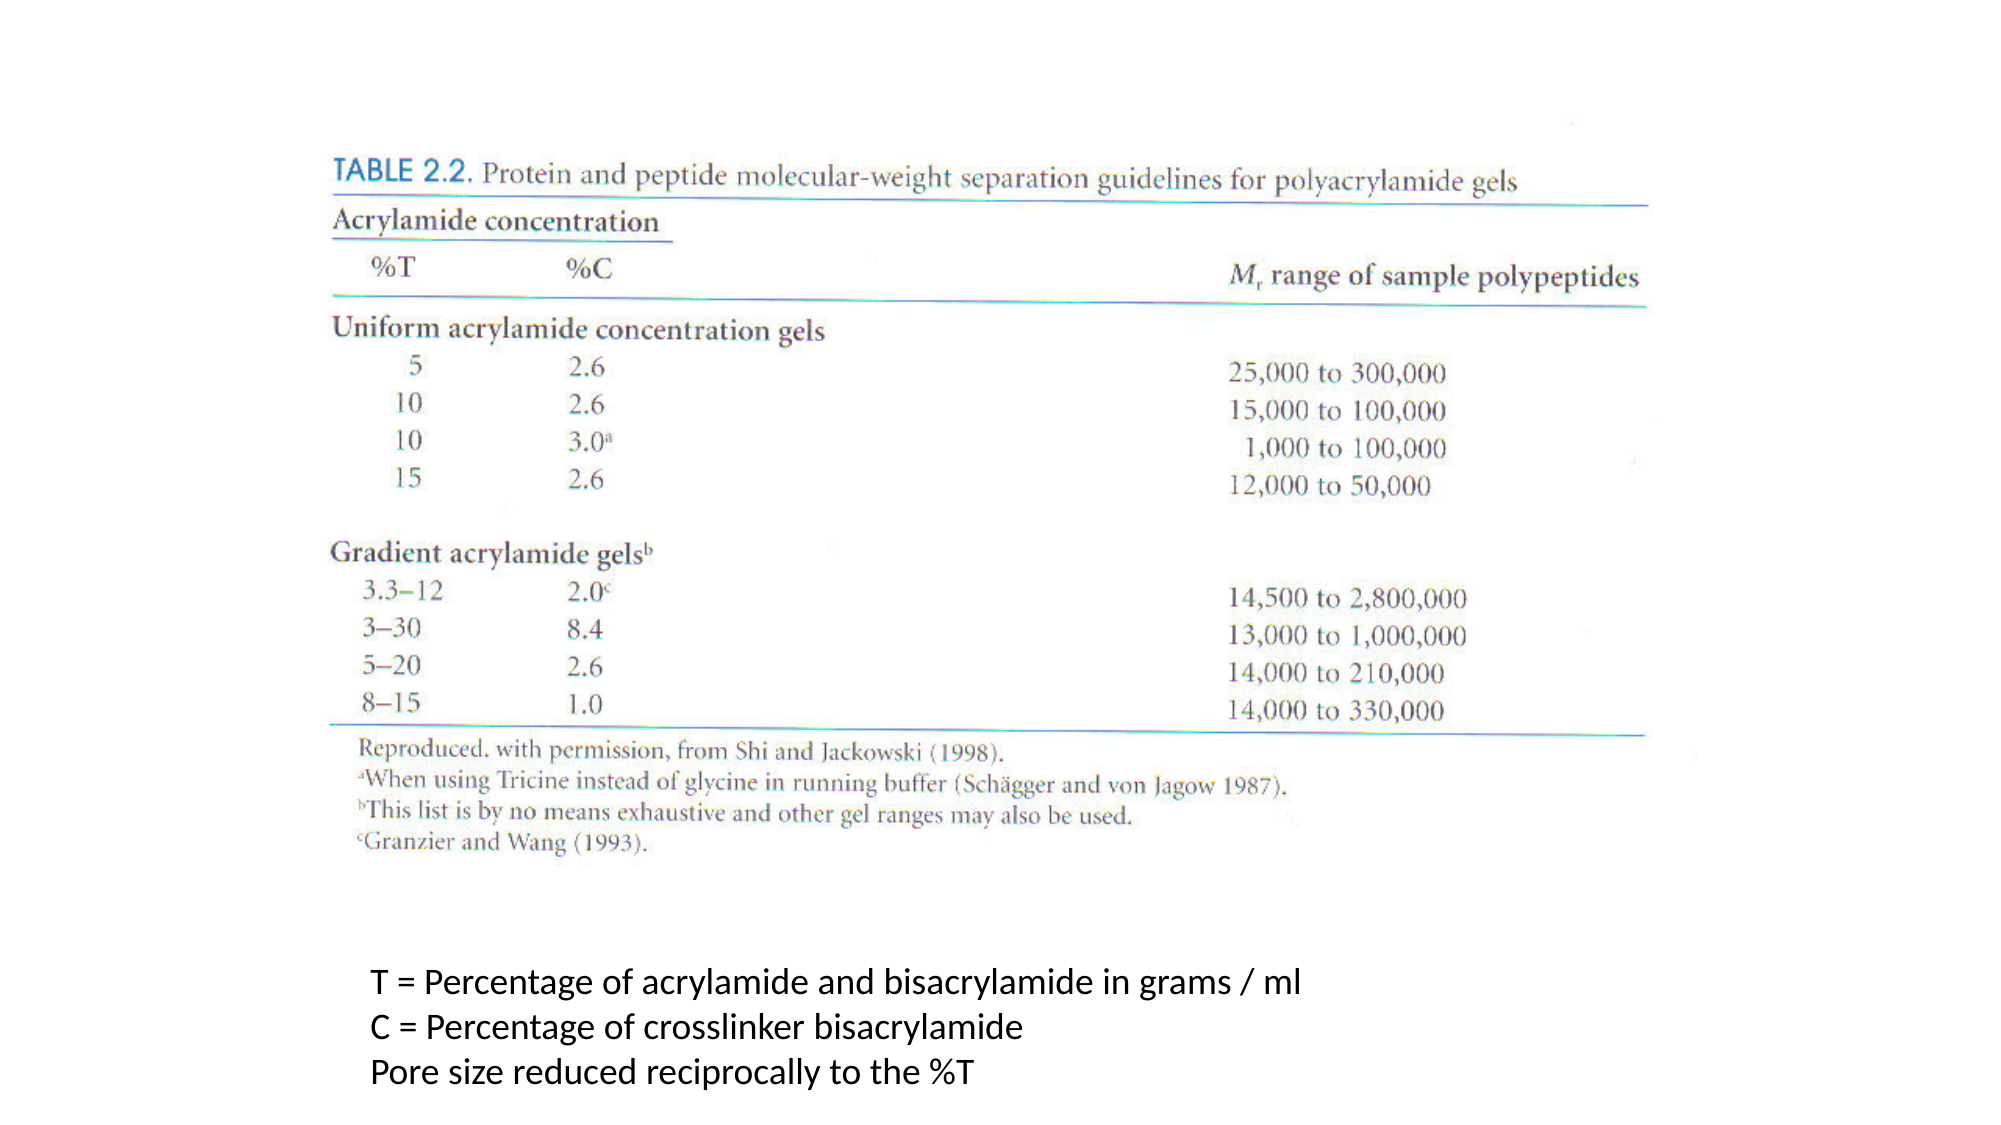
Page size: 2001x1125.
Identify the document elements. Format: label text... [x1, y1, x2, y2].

text_box T = Percentage of acrylamide and bisacrylamide in grams / ml C = Percentage of crosslinker bisacrylamide Pore size reduced reciprocally to the %T [355, 949, 1318, 1100]
picture [303, 116, 1697, 893]
